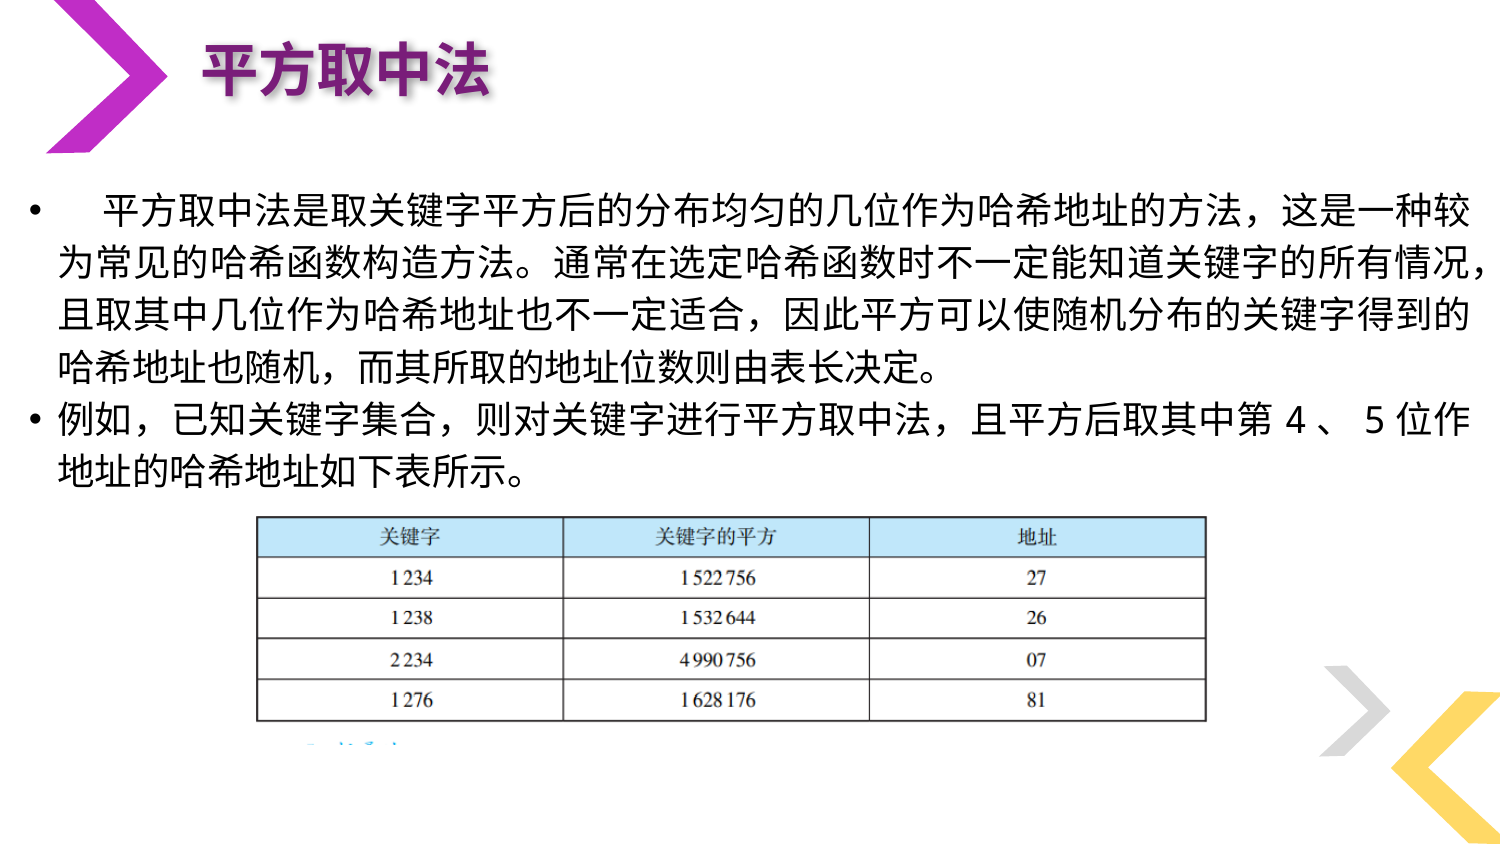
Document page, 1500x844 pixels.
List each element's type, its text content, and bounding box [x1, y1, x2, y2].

picture [241, 502, 1247, 745]
list 平方取中法 [188, 35, 1214, 111]
